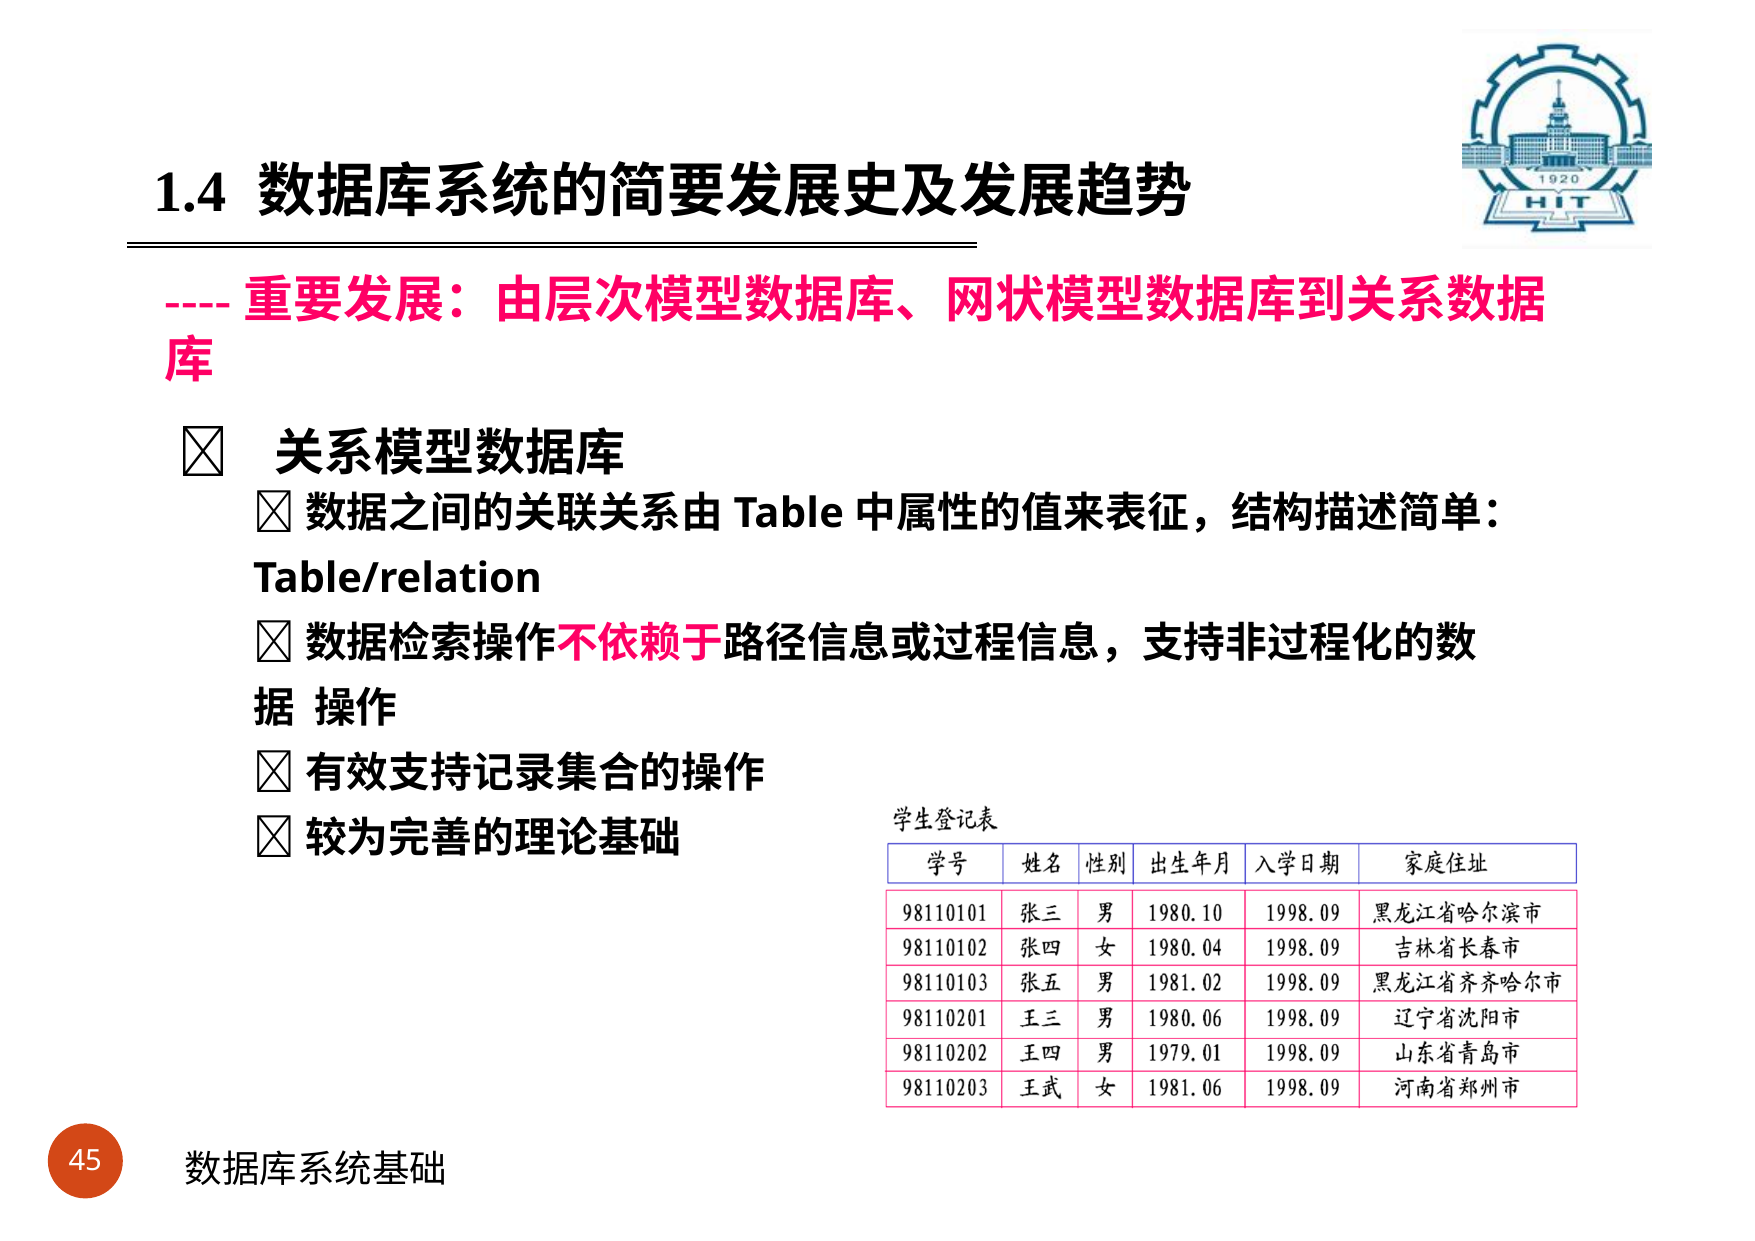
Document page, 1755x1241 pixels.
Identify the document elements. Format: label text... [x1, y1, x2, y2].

text_box [882, 803, 1580, 1110]
picture [1462, 29, 1652, 249]
text_box 1.4 数据库系统的简要发展史及发展趋势 ----重要发展：由层次模型数据库、网状模型数据库到关系数据库  关系模型数据库 数据之间的关联关系由Table中属性的值来表征，结构描述简单： Table/relation 数据检索操作不依赖于路径信息或过程信息，支持非过程化的数据 操作 有效支持记录集合的操作 较为完善的理论基础 [151, 152, 1590, 862]
